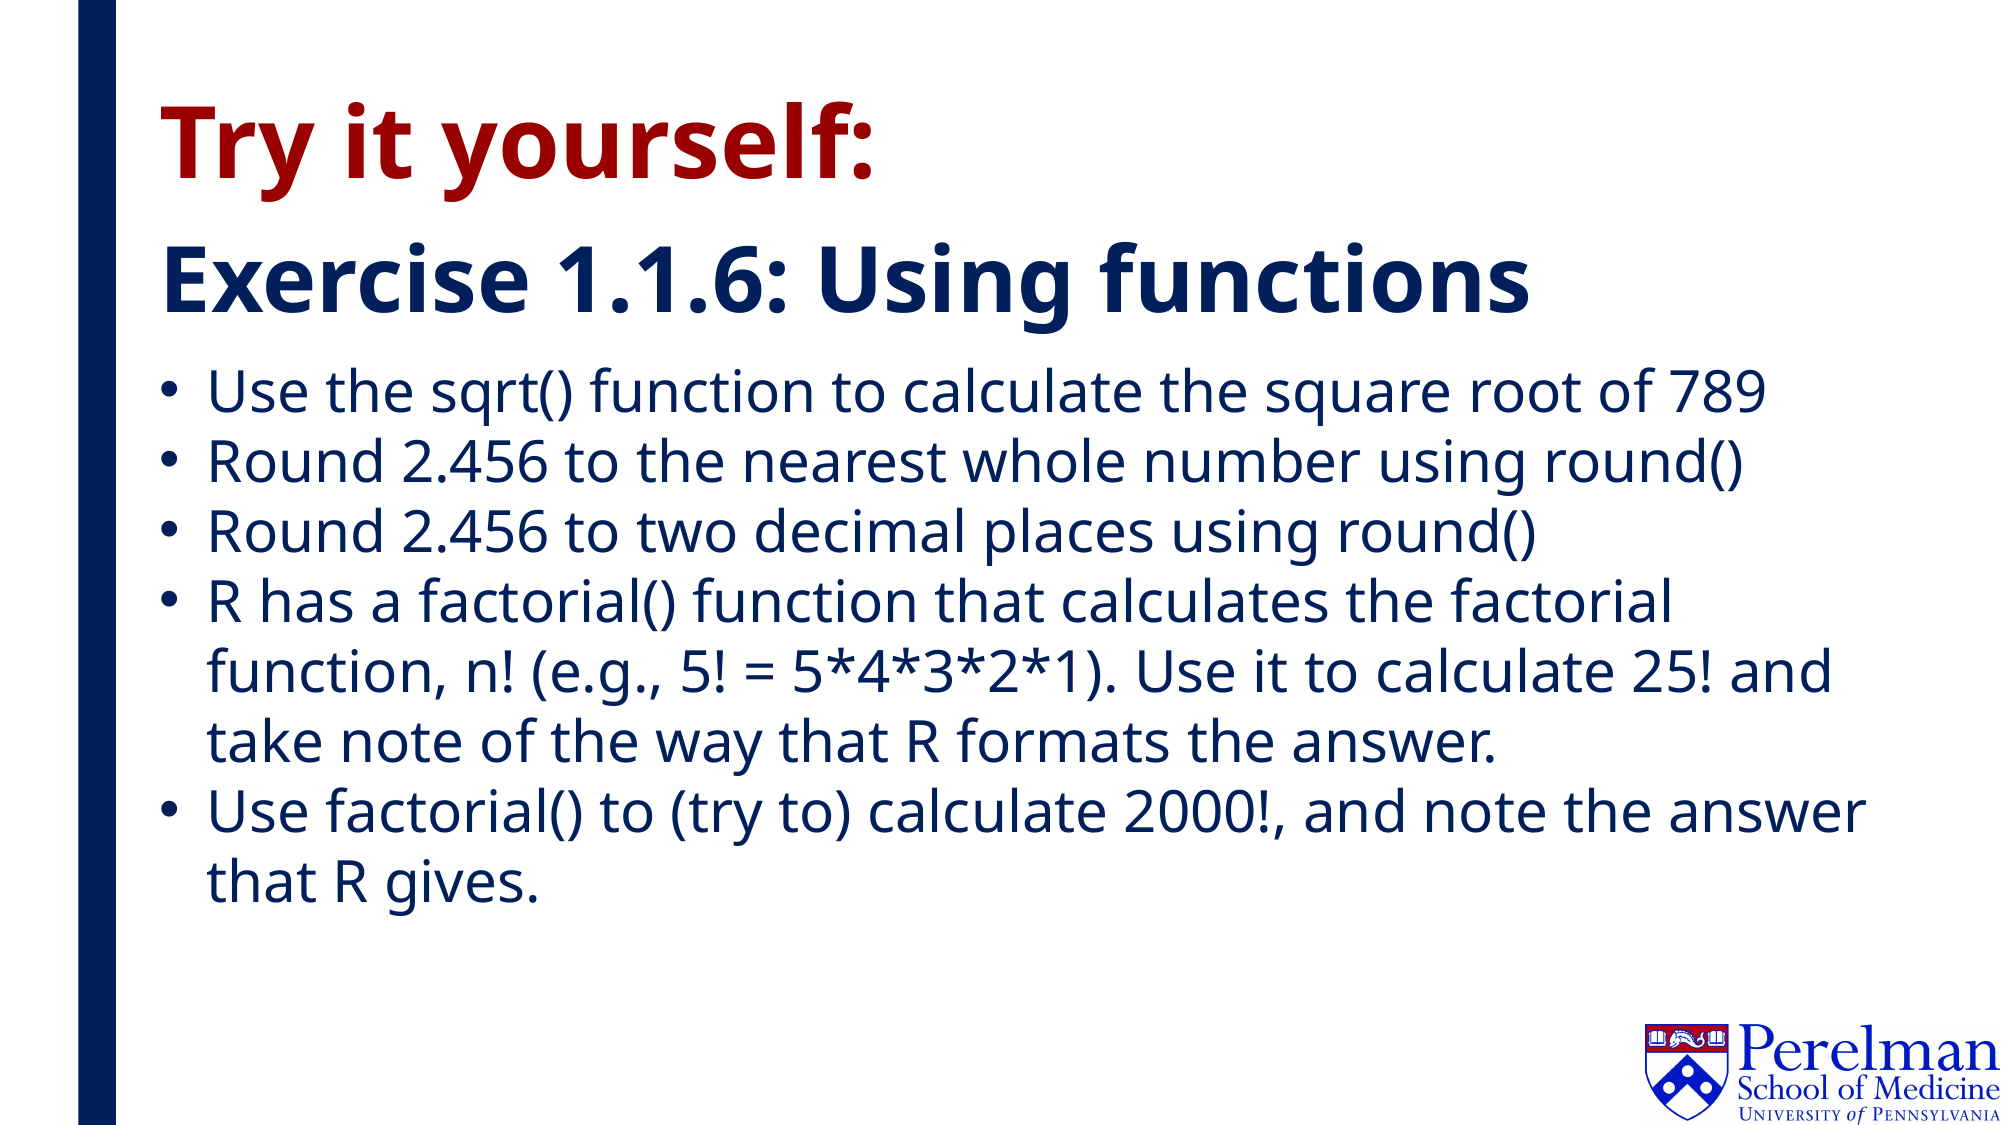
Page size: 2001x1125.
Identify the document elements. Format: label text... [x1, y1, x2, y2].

list Exercise 1.1.6: Using functions [145, 221, 1942, 276]
title Try it yourself: [145, 39, 1942, 221]
text_box Use the sqrt() function to calculate the square root of 789 Round 2.456 to the nearest whole number using round() Round 2.456 to two decimal places using round() R has a factorial() function that calculates the factorial function, n! (e.g., 5! = 5*4*3*2*1). Use it to calculate 25! and take note of the way that R formats the answer. Use factorial() to (try to) calculate 2000!, and note the answer that R gives. [145, 276, 1942, 922]
picture [1645, 1024, 2000, 1125]
